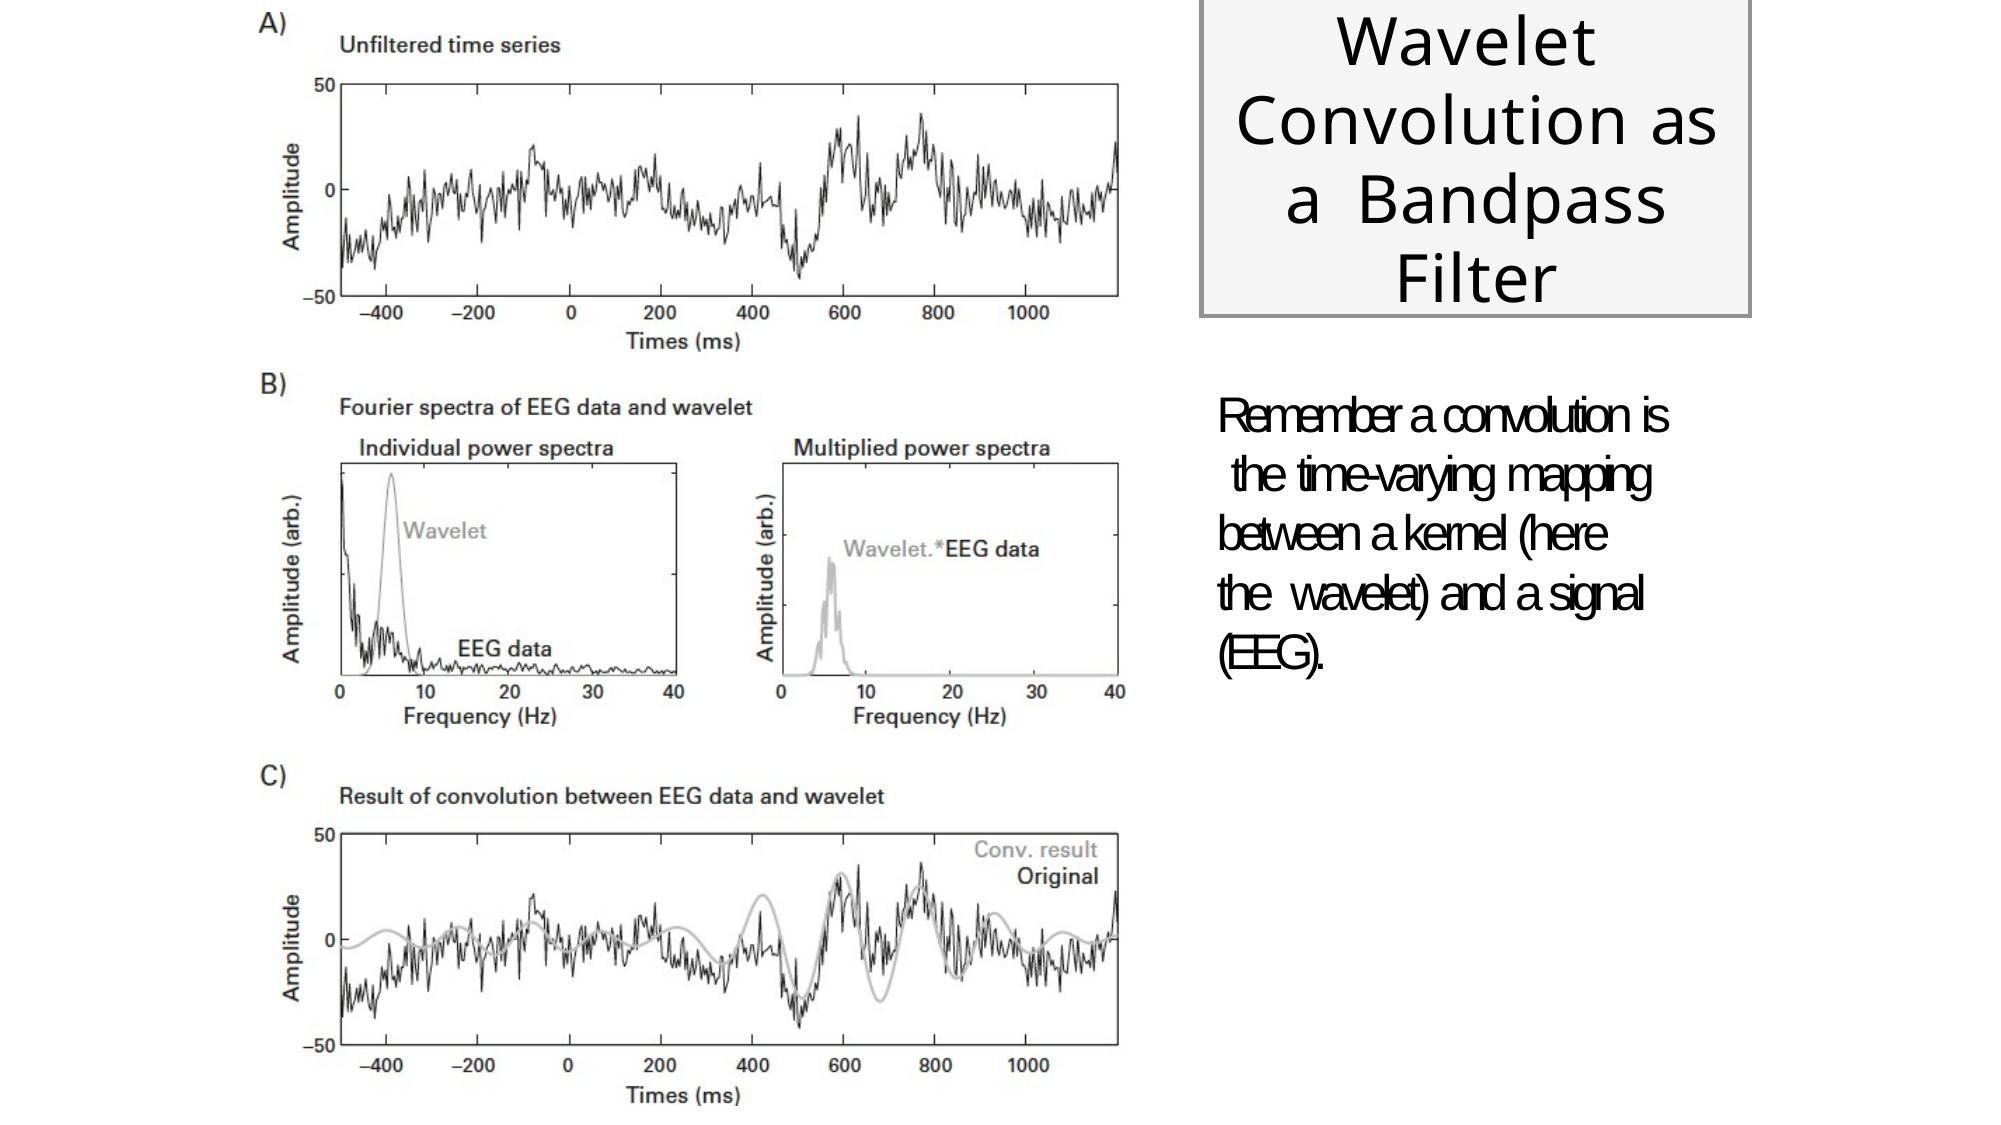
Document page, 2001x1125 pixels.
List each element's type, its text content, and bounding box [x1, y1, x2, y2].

text_box Remember a convolution is the time-varying mapping between a kernel (here the wavelet) and a signal (EEG). [1214, 382, 1670, 682]
title Wavelet Convolution as a Bandpass Filter [1201, 0, 1751, 317]
text_box [258, 12, 1126, 1106]
